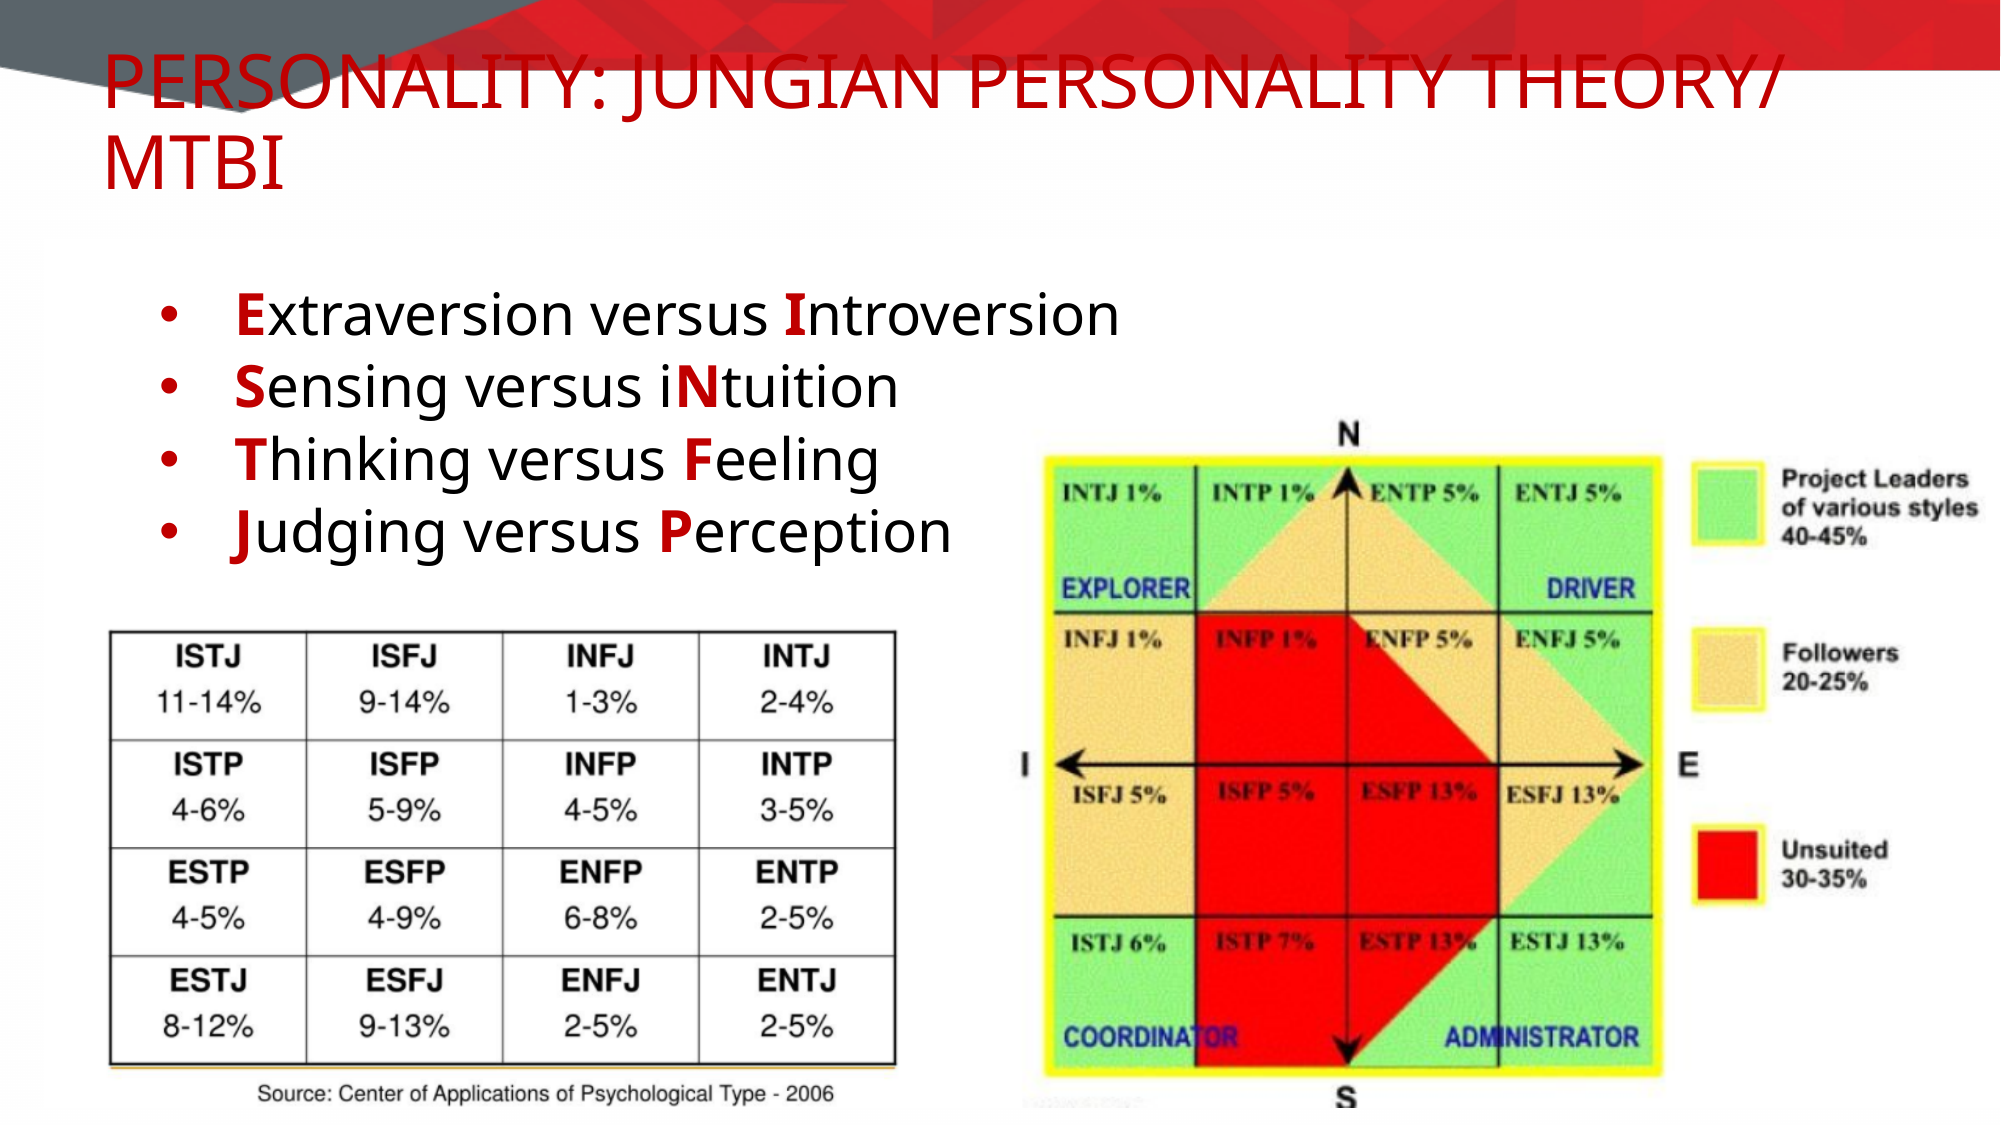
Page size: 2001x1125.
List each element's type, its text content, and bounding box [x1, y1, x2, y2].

picture [0, 0, 2001, 1125]
list Extraversion versus Introversion Sensing versus iNtuition Thinking versus Feeling Judging versus Perception [43, 238, 2000, 1108]
title Personality: Jungian personality theory/ mtbi [101, 75, 1898, 206]
